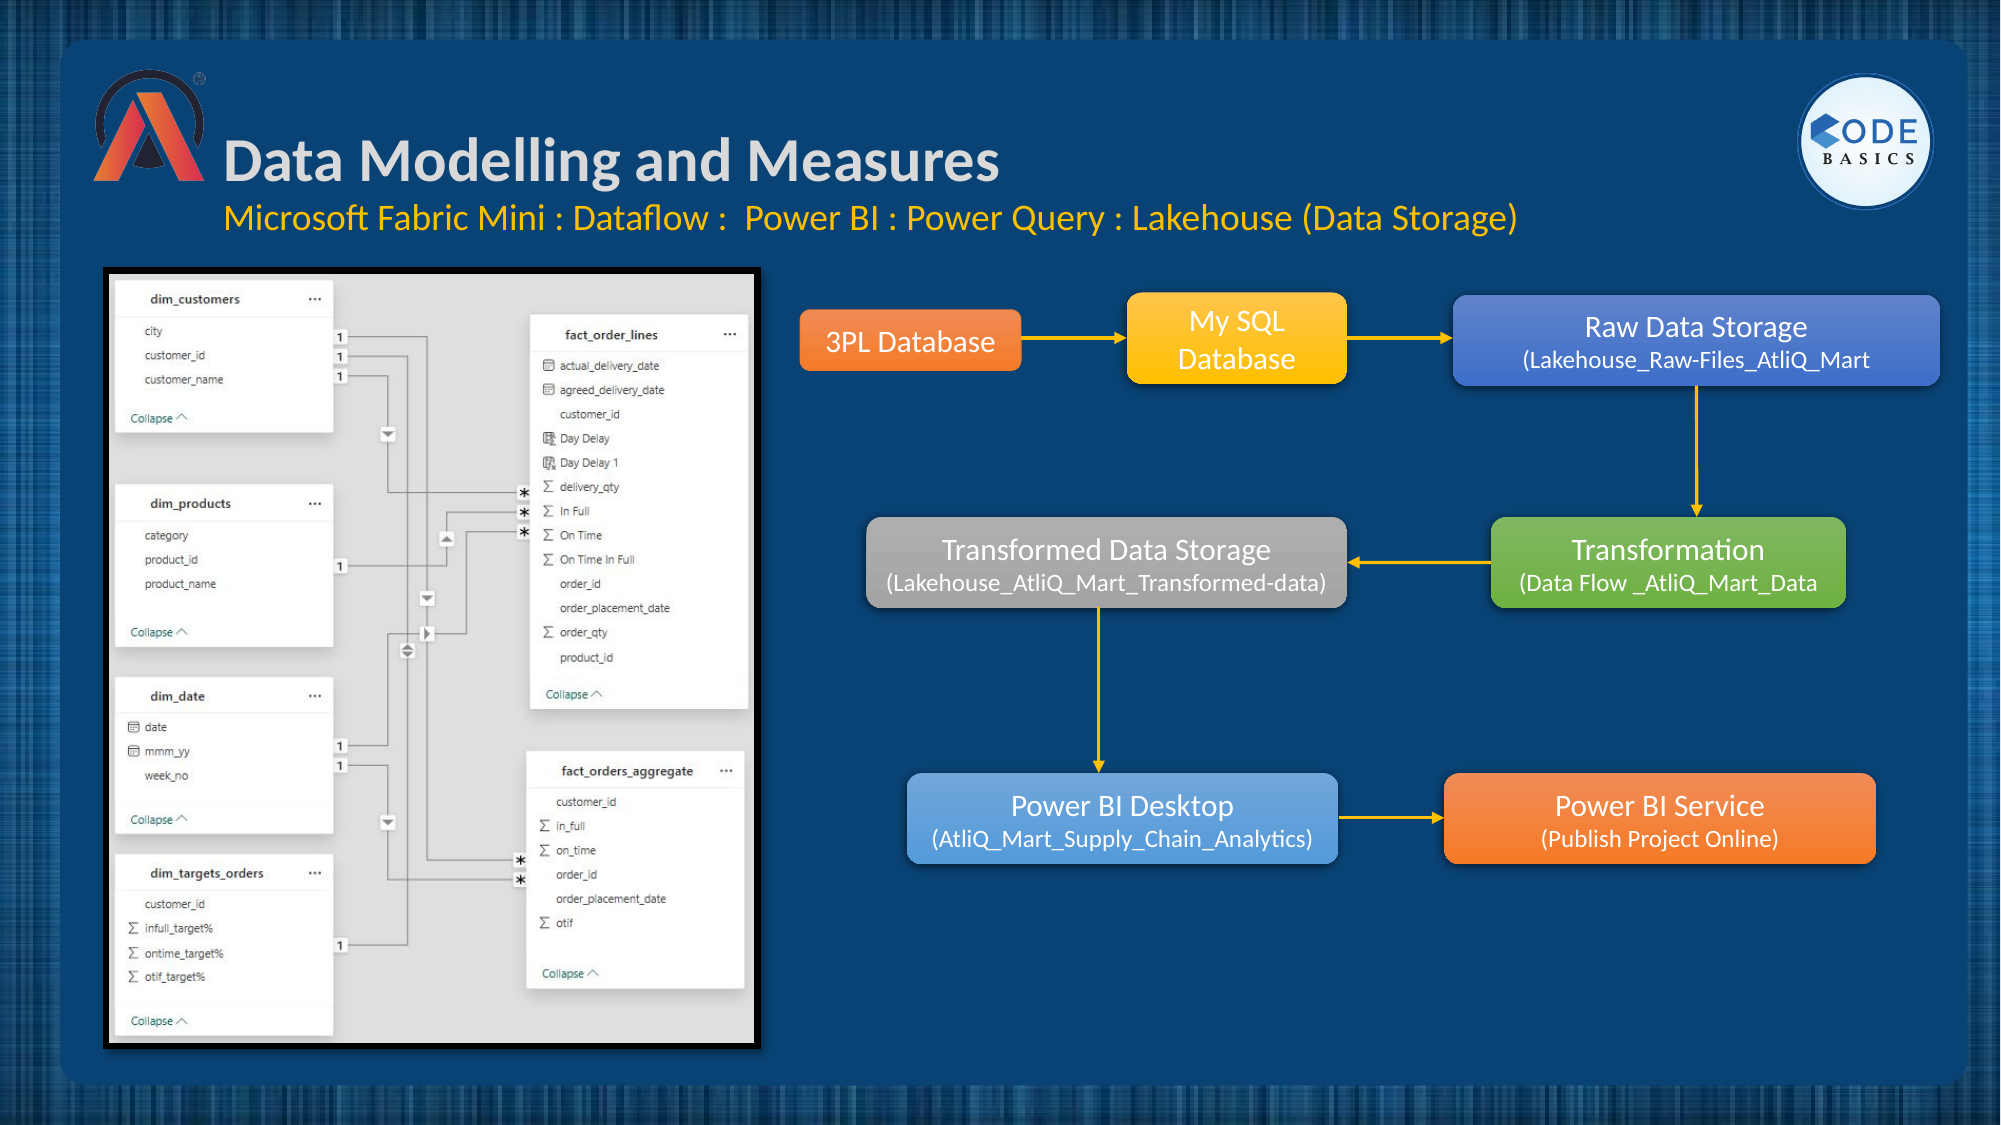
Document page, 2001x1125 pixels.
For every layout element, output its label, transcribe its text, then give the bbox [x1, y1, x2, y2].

text_box Transformation (Data Flow _AtliQ_Mart_Data [1490, 516, 1847, 609]
text_box Microsoft Fabric Mini : Dataflow : Power BI : Power Query : Lakehouse (Data Storage) [208, 185, 1560, 246]
text_box Power BI Service (Publish Project Online) [1444, 773, 1877, 865]
text_box [58, 38, 1969, 1087]
picture [0, 0, 2001, 1125]
text_box Power BI Desktop (AtliQ_Mart_Supply_Chain_Analytics) [906, 773, 1339, 865]
text_box My SQL Database [1126, 292, 1348, 384]
text_box SUPPLY CHAIN PROJECT [770, 484, 1288, 562]
text_box Raw Data Storage (Lakehouse_Raw-Files_AtliQ_Mart [1452, 294, 1941, 386]
text_box Transformed Data Storage (Lakehouse_AtliQ_Mart_Transformed-data) [866, 516, 1348, 609]
text_box Data Modelling and Measures [208, 111, 1288, 185]
text_box 3PL Database [799, 309, 1022, 371]
